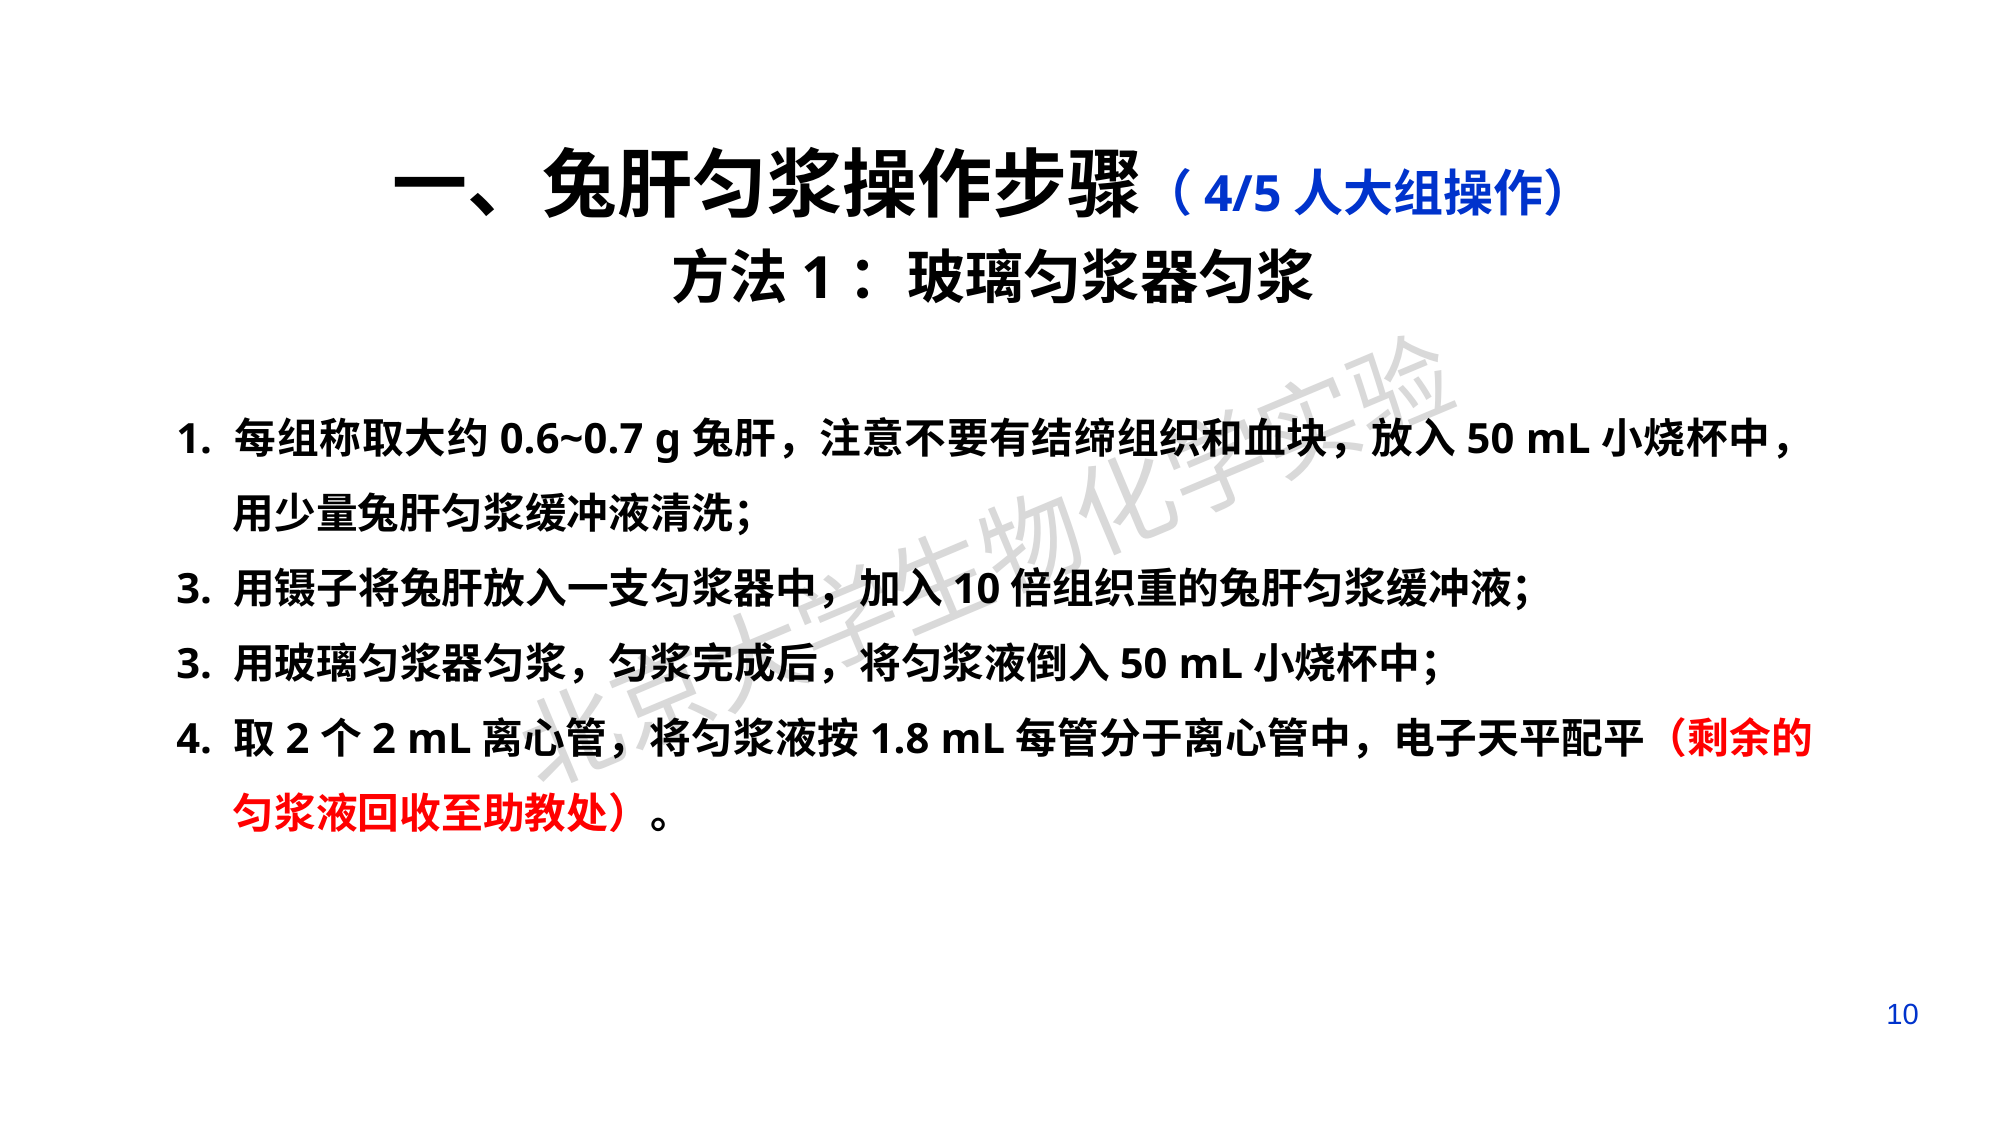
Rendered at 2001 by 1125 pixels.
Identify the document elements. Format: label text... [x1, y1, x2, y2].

slide_number 10 [1433, 987, 1934, 1066]
list 1. 每组称取大约0.6~0.7 g兔肝，注意不要有结缔组织和血块，放入50 mL小烧杯中，用少量兔肝匀浆缓冲液清洗； 3. 用镊子将兔肝放入一支匀浆器中，加入10倍组织重的兔肝匀浆缓冲液； 3. 用玻璃匀浆器匀浆，匀浆完成后，将匀浆液倒入50 mL小烧杯中； 4. 取2个2 mL离心管，将匀浆液按1.8 mL每管分于离心管中，电子天平配平（剩余的匀浆液回收至助教处）。 [161, 379, 1828, 894]
text_box 一、兔肝匀浆操作步骤（4/5人大组操作） 方法1：玻璃匀浆器匀浆 [58, 79, 1927, 350]
